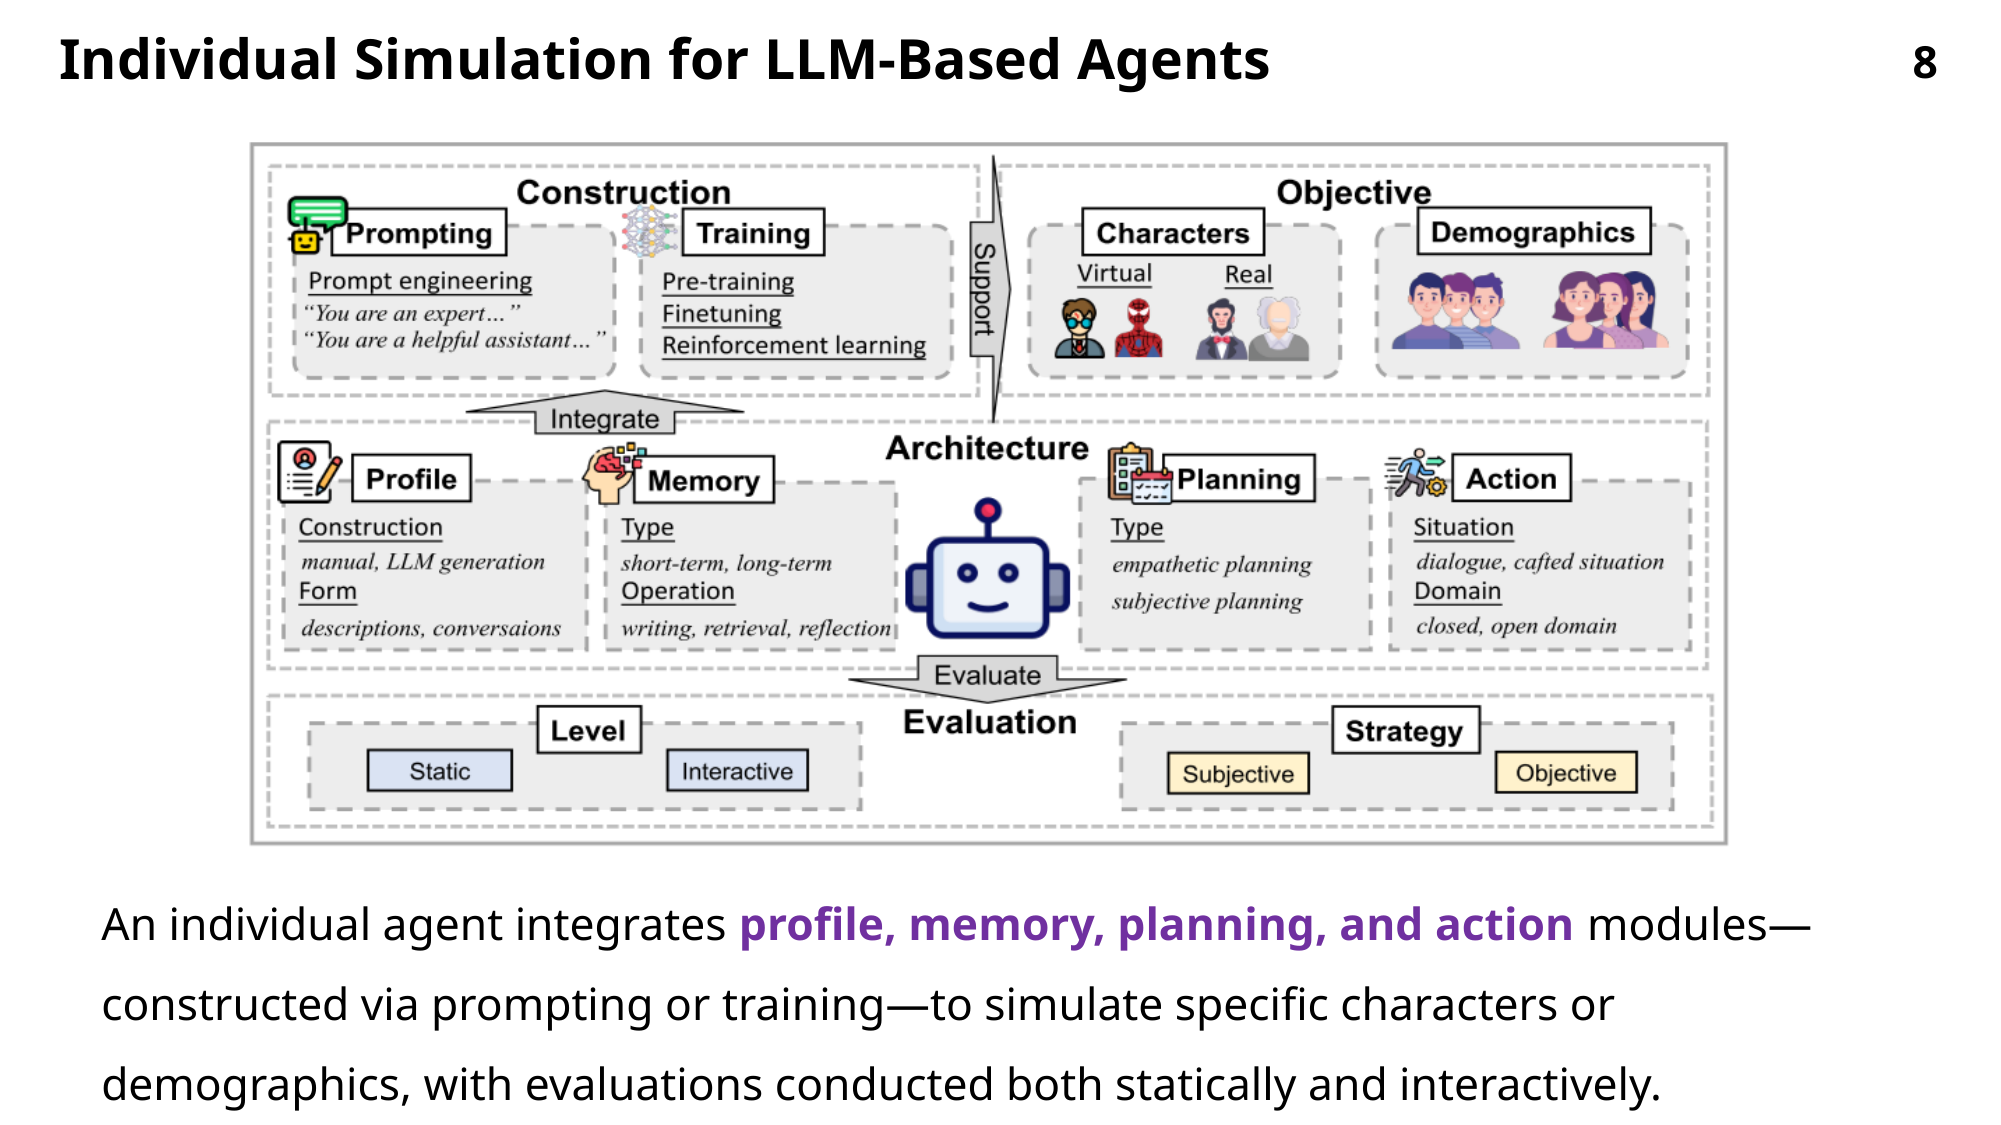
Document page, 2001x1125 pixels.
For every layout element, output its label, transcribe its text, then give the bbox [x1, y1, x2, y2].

text_box An individual agent integrates profile, memory, planning, and action modules—constructed via prompting or training—to simulate specific characters or demographics, with evaluations conducted both statically and interactively. [86, 862, 1955, 1117]
text_box 8 [1897, 26, 1966, 95]
picture [230, 136, 1751, 857]
title Individual Simulation for LLM-Based Agents [39, 11, 1750, 149]
